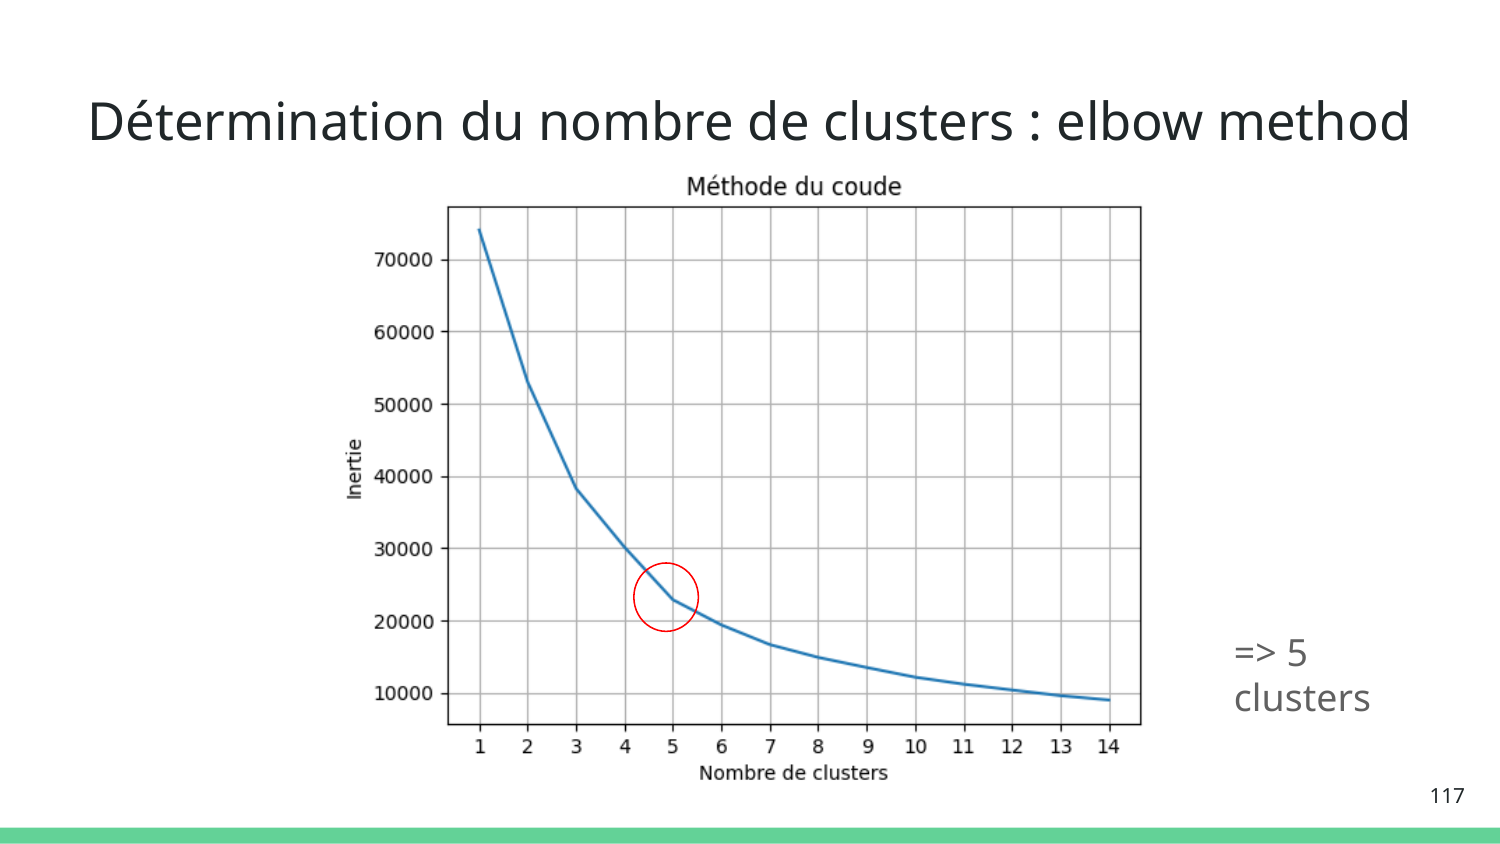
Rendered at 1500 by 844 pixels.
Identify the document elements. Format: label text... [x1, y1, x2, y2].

slide_number ‹#› [1389, 764, 1480, 830]
title Détermination du nombre de clusters : elbow method [51, 72, 1449, 167]
picture [328, 166, 1172, 794]
text_box => 5 clusters [1219, 613, 1465, 753]
